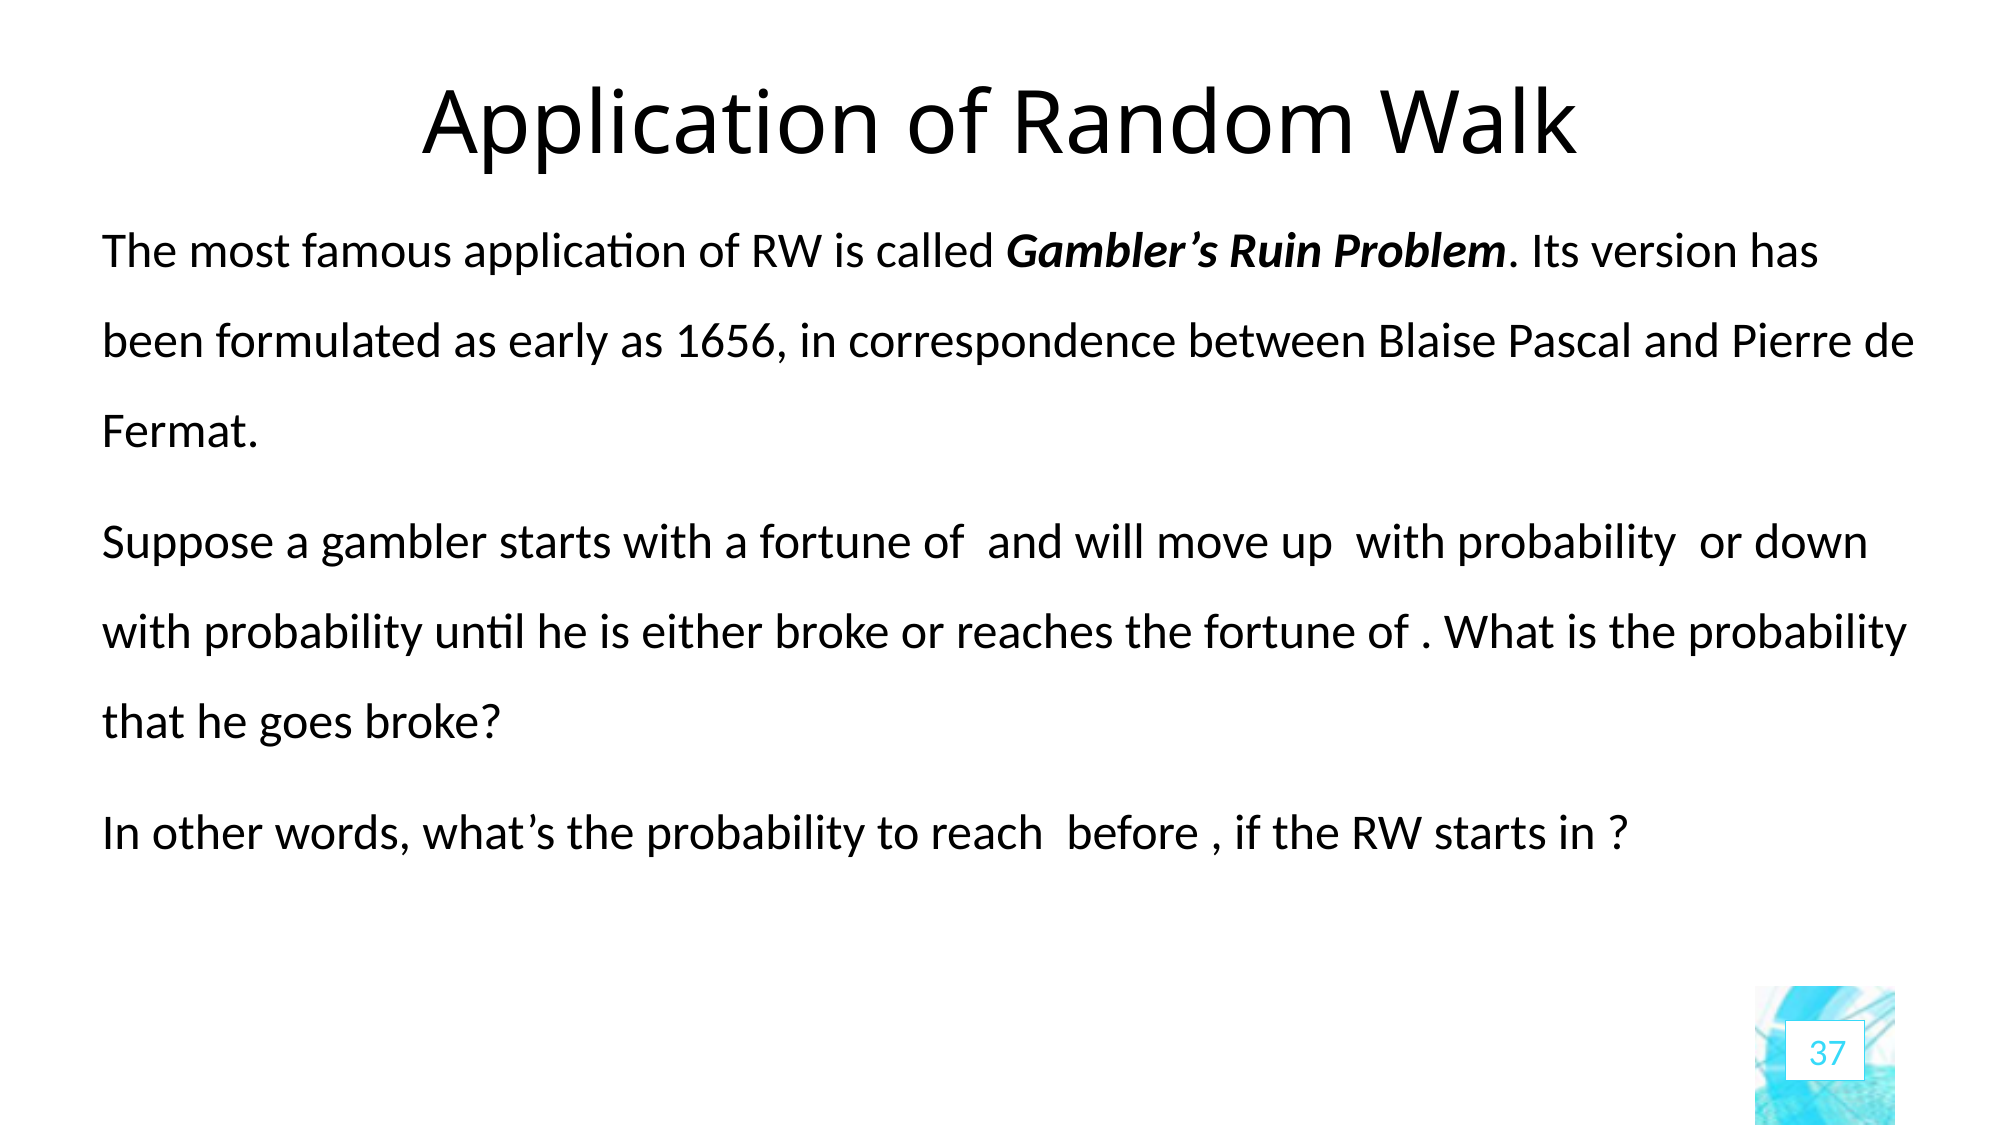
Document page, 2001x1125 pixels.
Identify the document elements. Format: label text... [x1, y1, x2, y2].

text_box Application of Random Walk [225, 53, 1775, 180]
picture [1755, 986, 1895, 1125]
